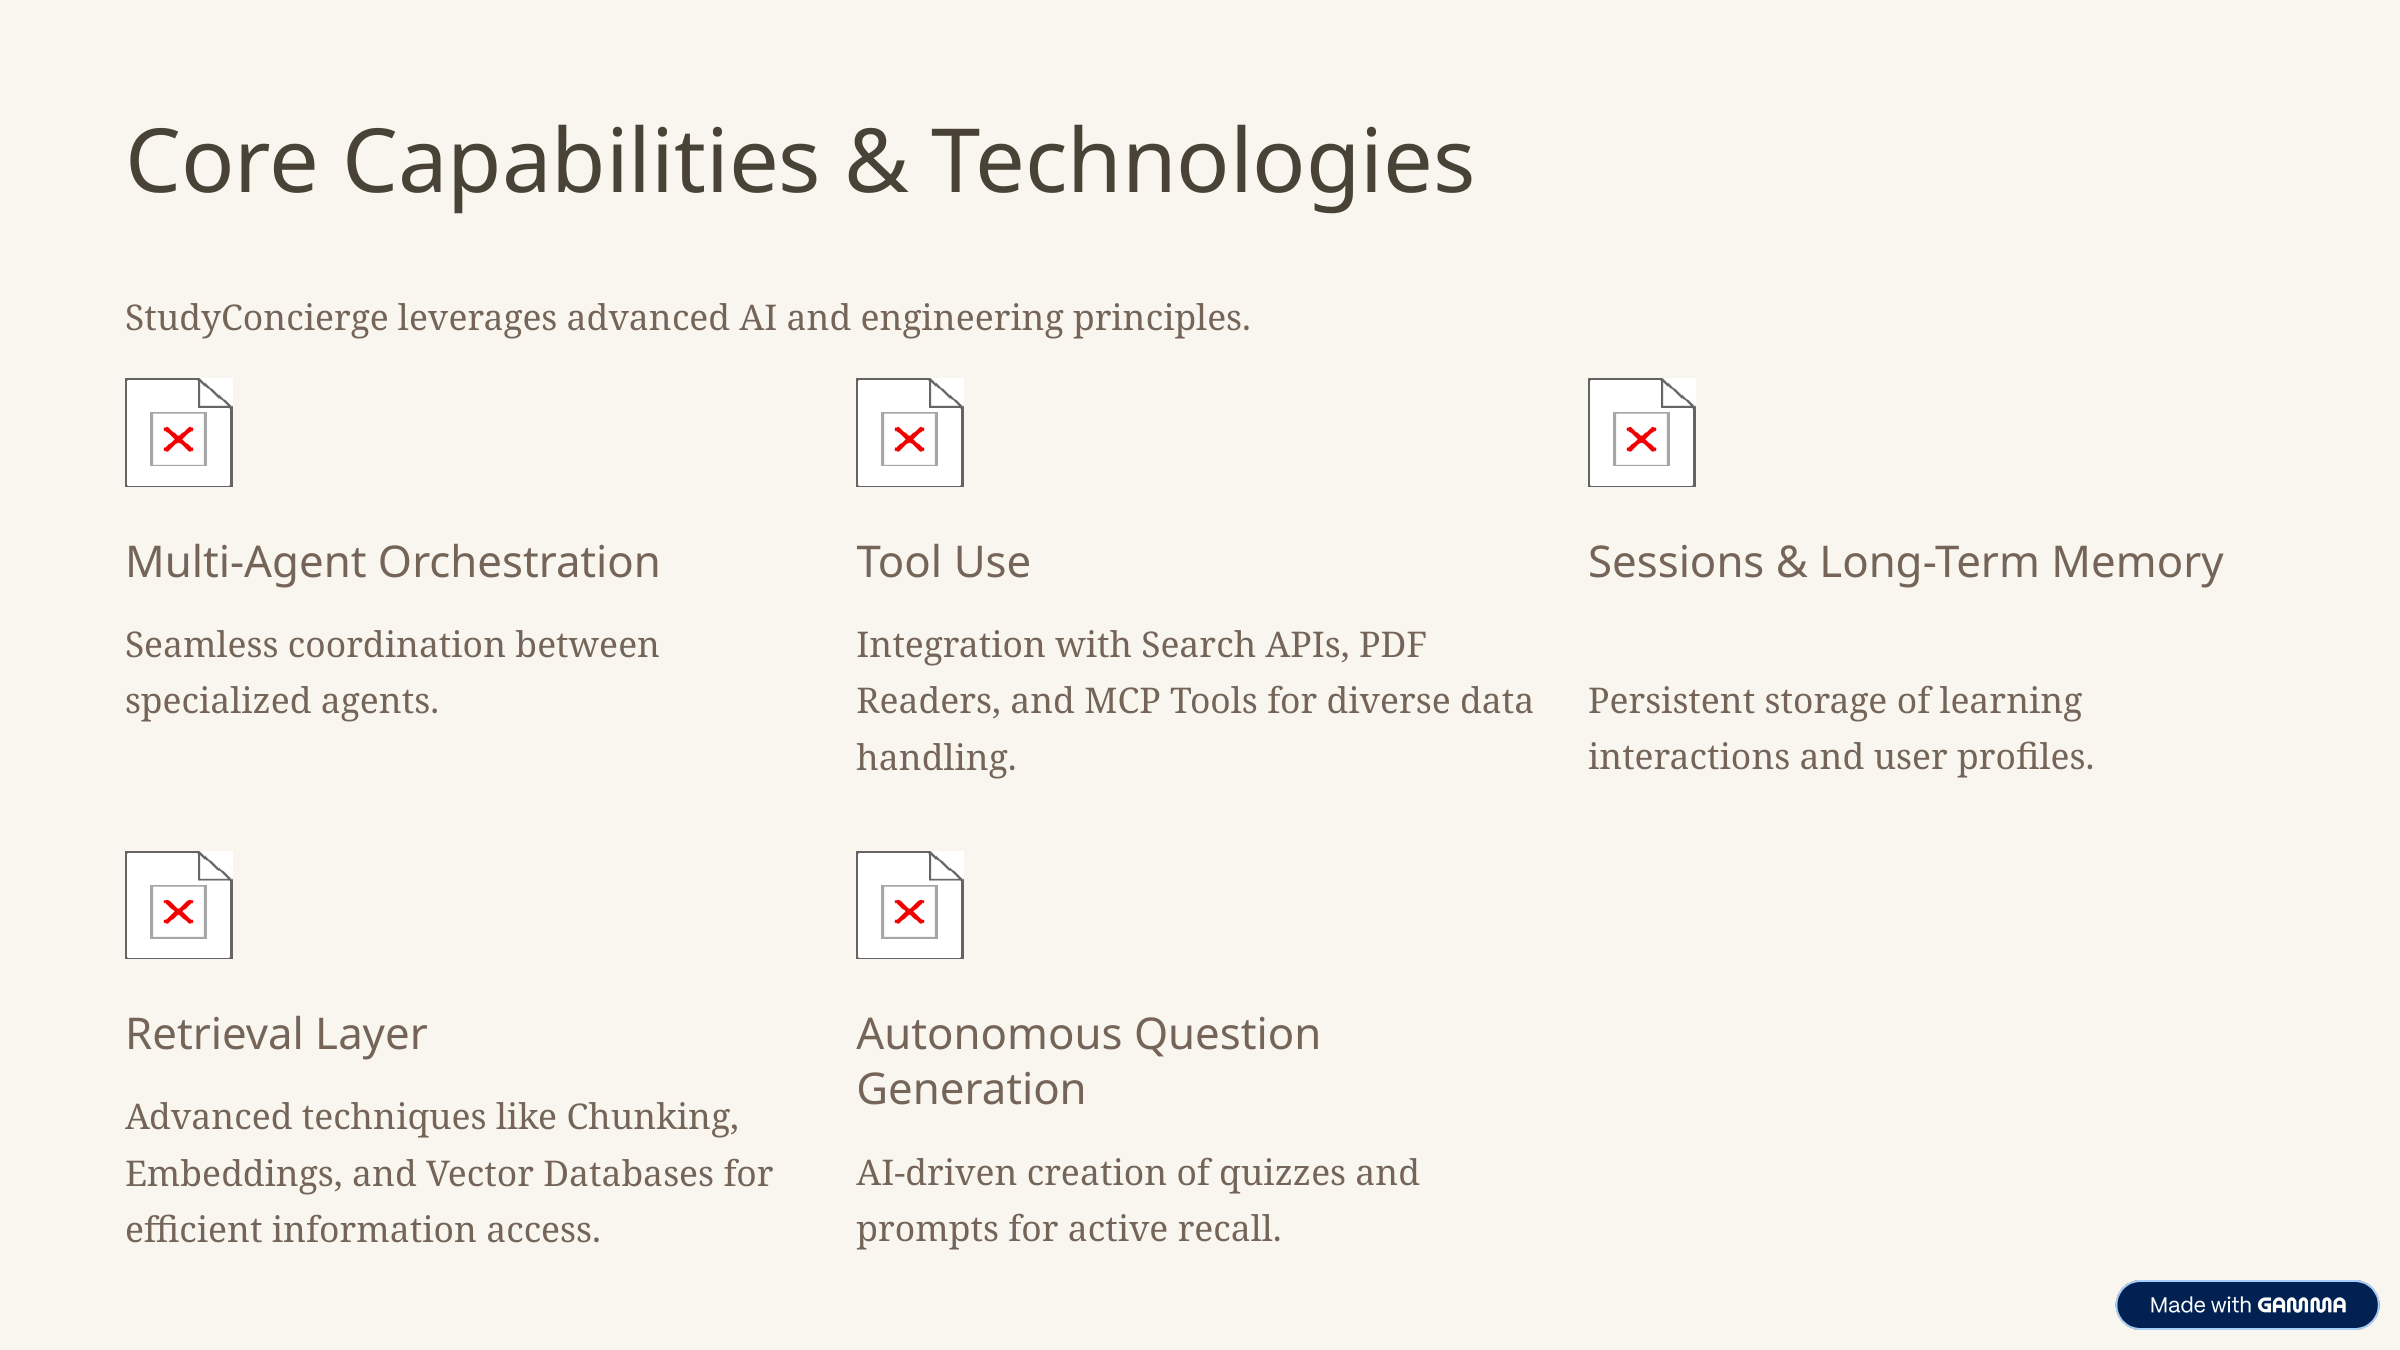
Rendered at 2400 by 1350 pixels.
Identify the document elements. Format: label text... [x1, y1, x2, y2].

text_box Autonomous Question Generation [856, 1003, 1544, 1115]
text_box Retrieval Layer [125, 1003, 572, 1059]
text_box AI-driven creation of quizzes and prompts for active recall. [856, 1136, 1544, 1251]
text_box Integration with Search APIs, PDF Readers, and MCP Tools for diverse data handling. [856, 608, 1544, 780]
text_box Core Capabilities & Technologies [125, 98, 1571, 210]
text_box Tool Use [856, 530, 1304, 587]
text_box Sessions & Long-Term Memory [1588, 530, 2275, 643]
text_box Multi-Agent Orchestration [125, 530, 710, 587]
picture [125, 378, 233, 487]
picture [856, 378, 964, 487]
picture [2106, 1271, 2389, 1339]
picture [1588, 378, 1696, 487]
text_box StudyConcierge leverages advanced AI and engineering principles. [125, 281, 2275, 339]
text_box Seamless coordination between specialized agents. [125, 608, 812, 723]
text_box Advanced techniques like Chunking, Embeddings, and Vector Databases for efficient information access. [125, 1080, 812, 1253]
picture [125, 851, 233, 959]
text_box Persistent storage of learning interactions and user profiles. [1588, 664, 2275, 779]
picture [856, 851, 964, 959]
